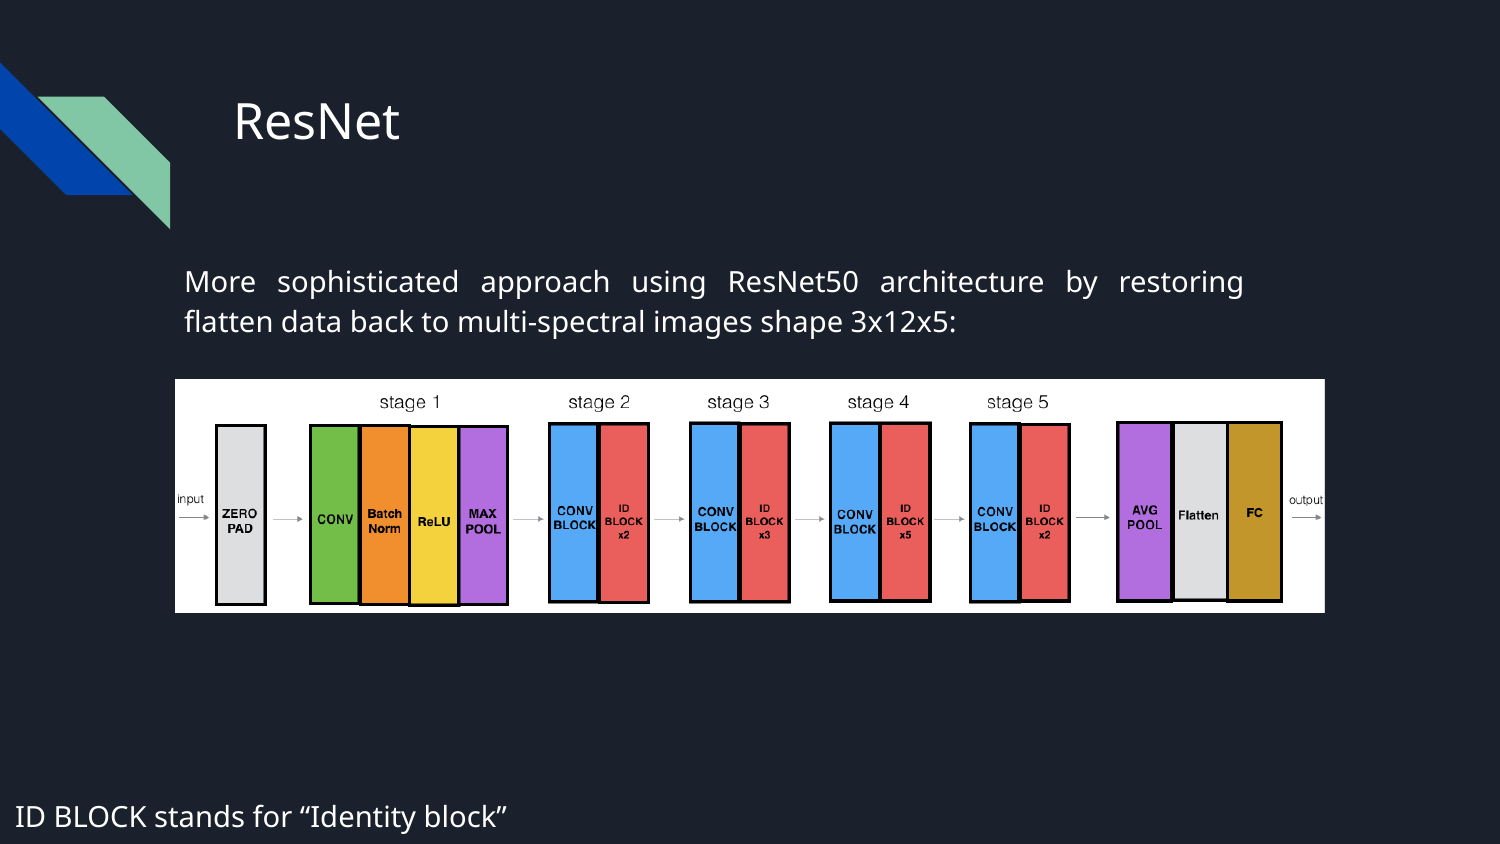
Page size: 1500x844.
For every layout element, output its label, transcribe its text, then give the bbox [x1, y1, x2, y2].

text_box More sophisticated approach using ResNet50 architecture by restoring flatten data back to multi-spectral images shape 3x12x5: [169, 243, 1261, 354]
text_box ID BLOCK stands for “Identity block” [0, 778, 1091, 844]
picture [174, 378, 1325, 614]
text_box ResNet [218, 74, 711, 164]
